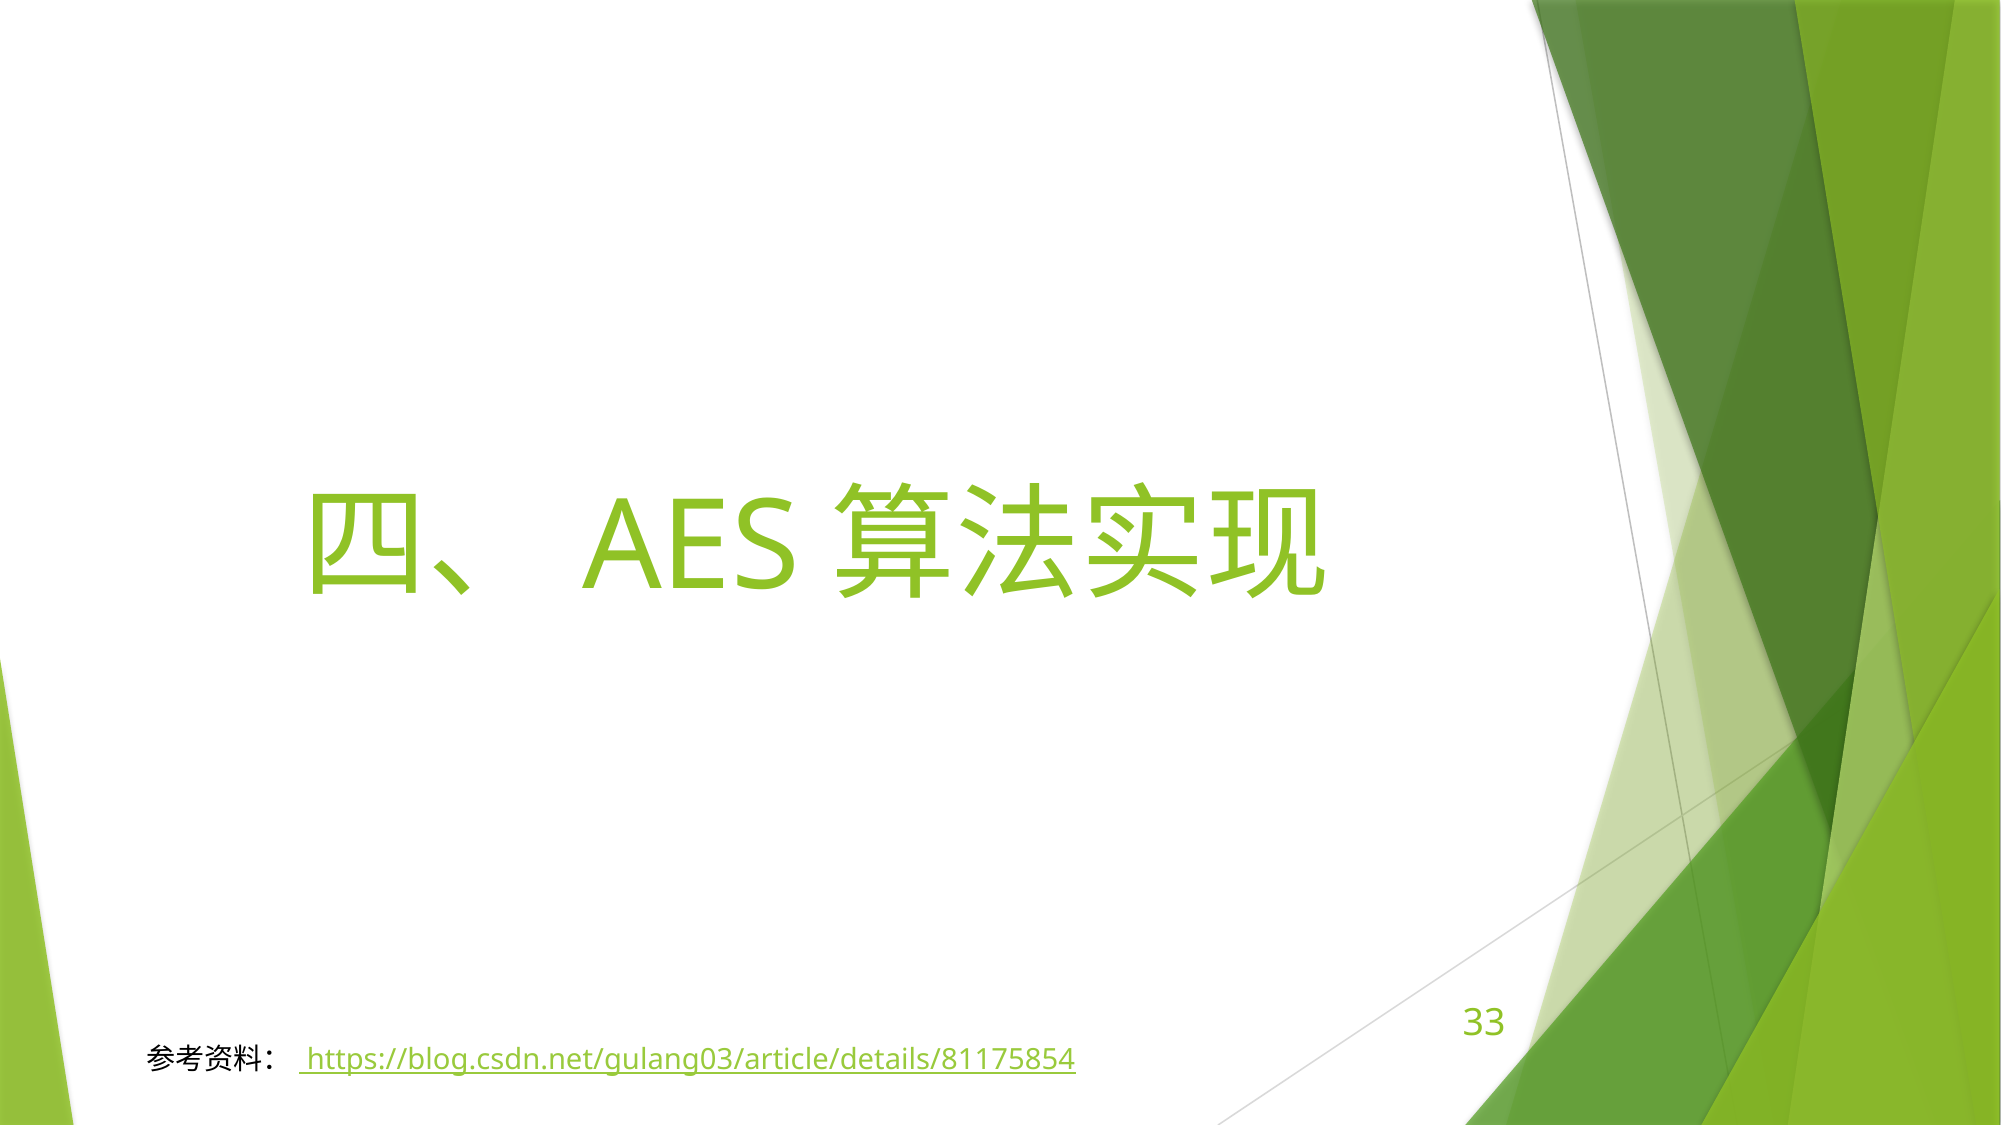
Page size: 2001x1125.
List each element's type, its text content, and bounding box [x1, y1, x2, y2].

text_box 参考资料： https://blog.csdn.net/gulang03/article/details/81175854 [131, 1032, 1091, 1088]
slide_number 33 [1273, 984, 1521, 1063]
title 四、AES算法实现 [111, 321, 1522, 622]
